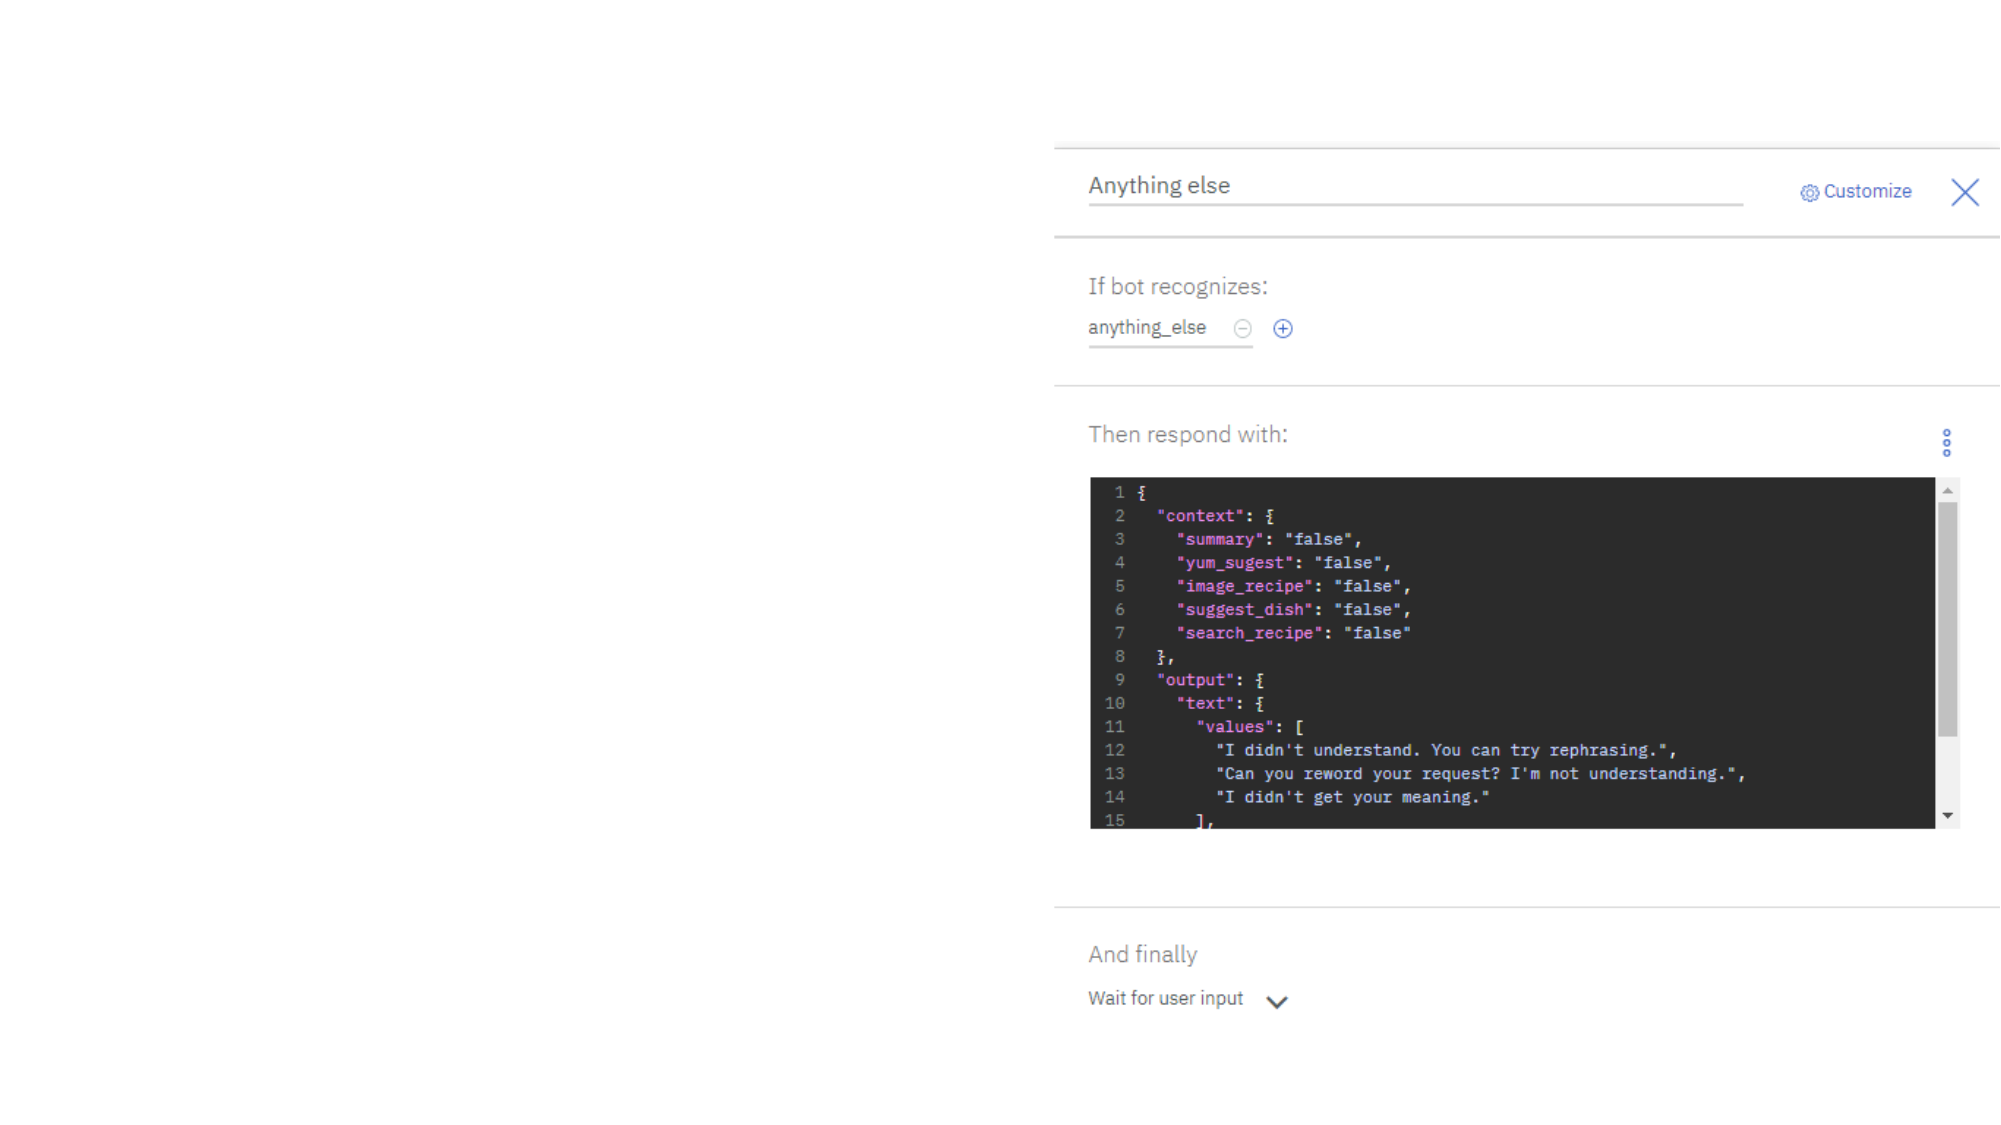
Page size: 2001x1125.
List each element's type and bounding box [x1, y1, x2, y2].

picture [1054, 141, 2000, 1057]
